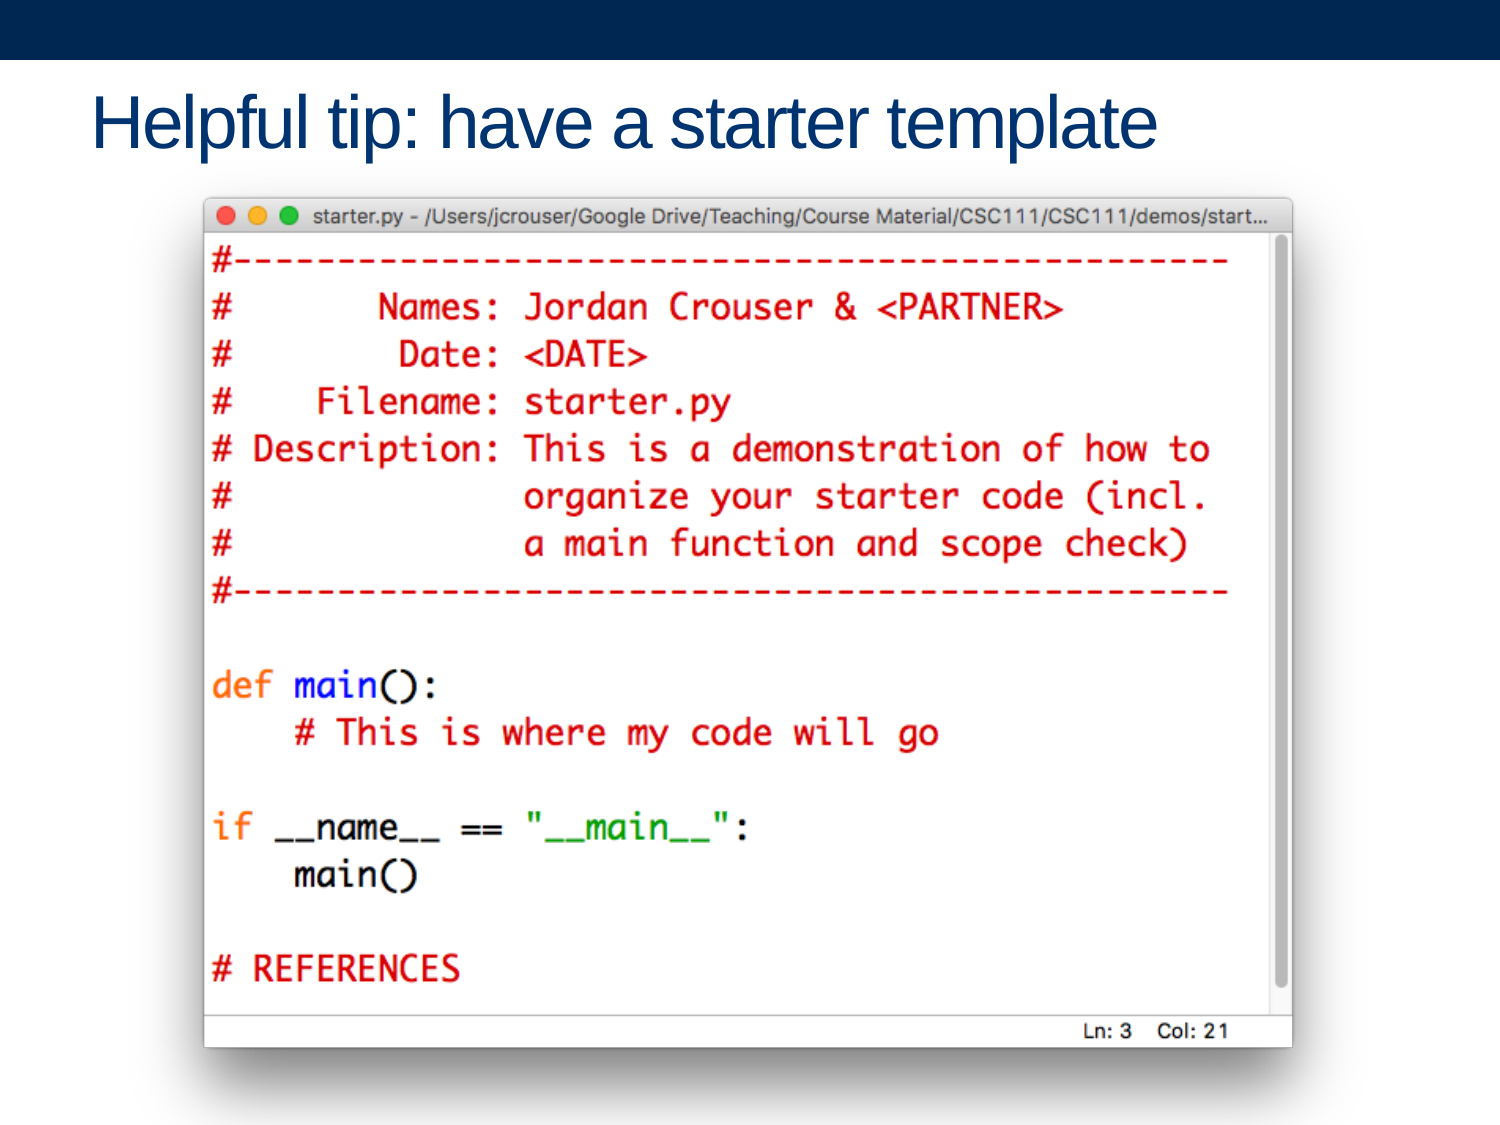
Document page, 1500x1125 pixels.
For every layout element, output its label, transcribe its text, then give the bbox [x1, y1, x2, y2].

title Helpful tip: have a starter template [75, 37, 1425, 200]
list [116, 148, 1381, 1125]
